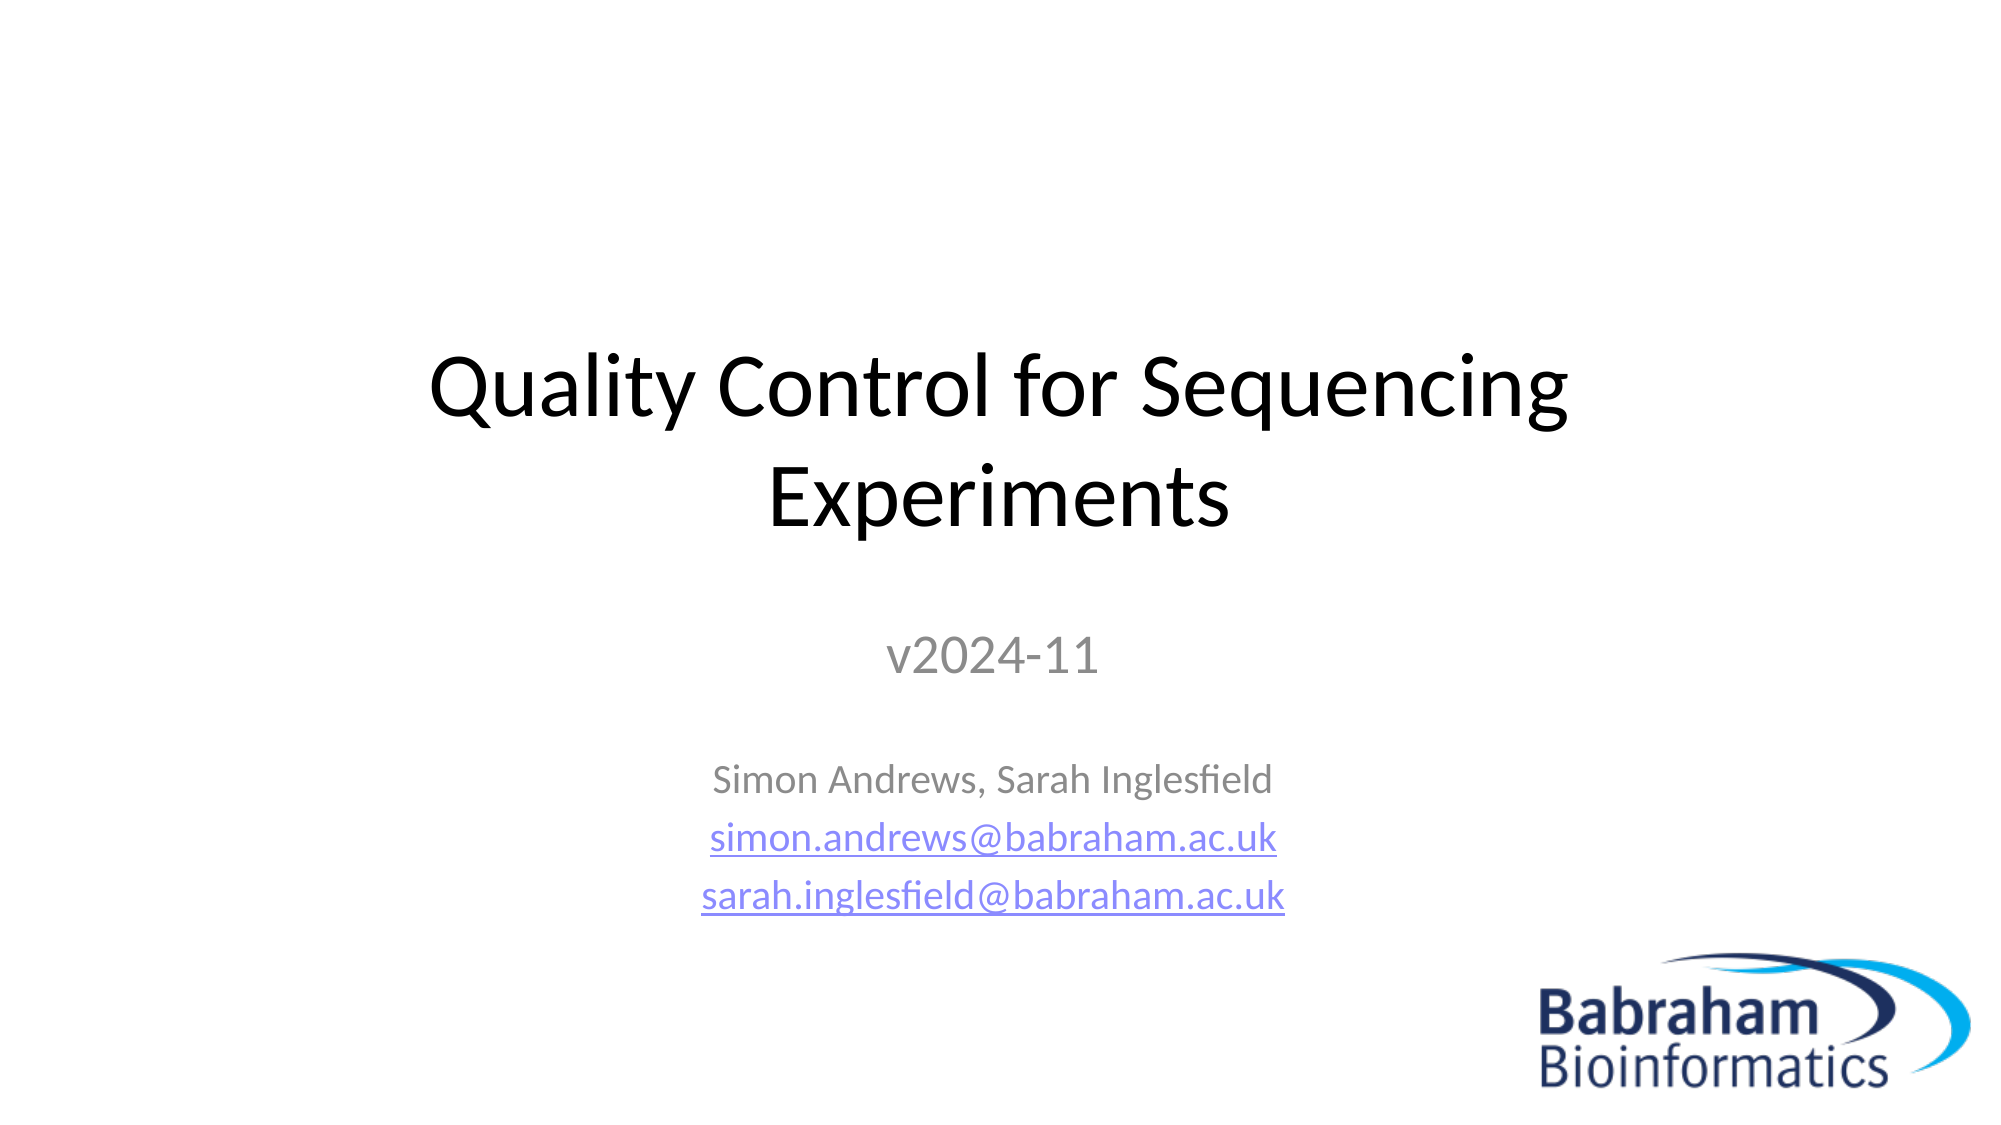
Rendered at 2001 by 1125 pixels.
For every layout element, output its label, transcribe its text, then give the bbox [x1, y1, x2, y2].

subtitle v2024-11 Simon Andrews, Sarah Inglesfield simon.andrews@babraham.ac.uk sarah.inglesfield@babraham.ac.uk [468, 609, 1519, 941]
title Quality Control for Sequencing Experiments [291, 314, 1709, 556]
picture [1514, 940, 1981, 1106]
